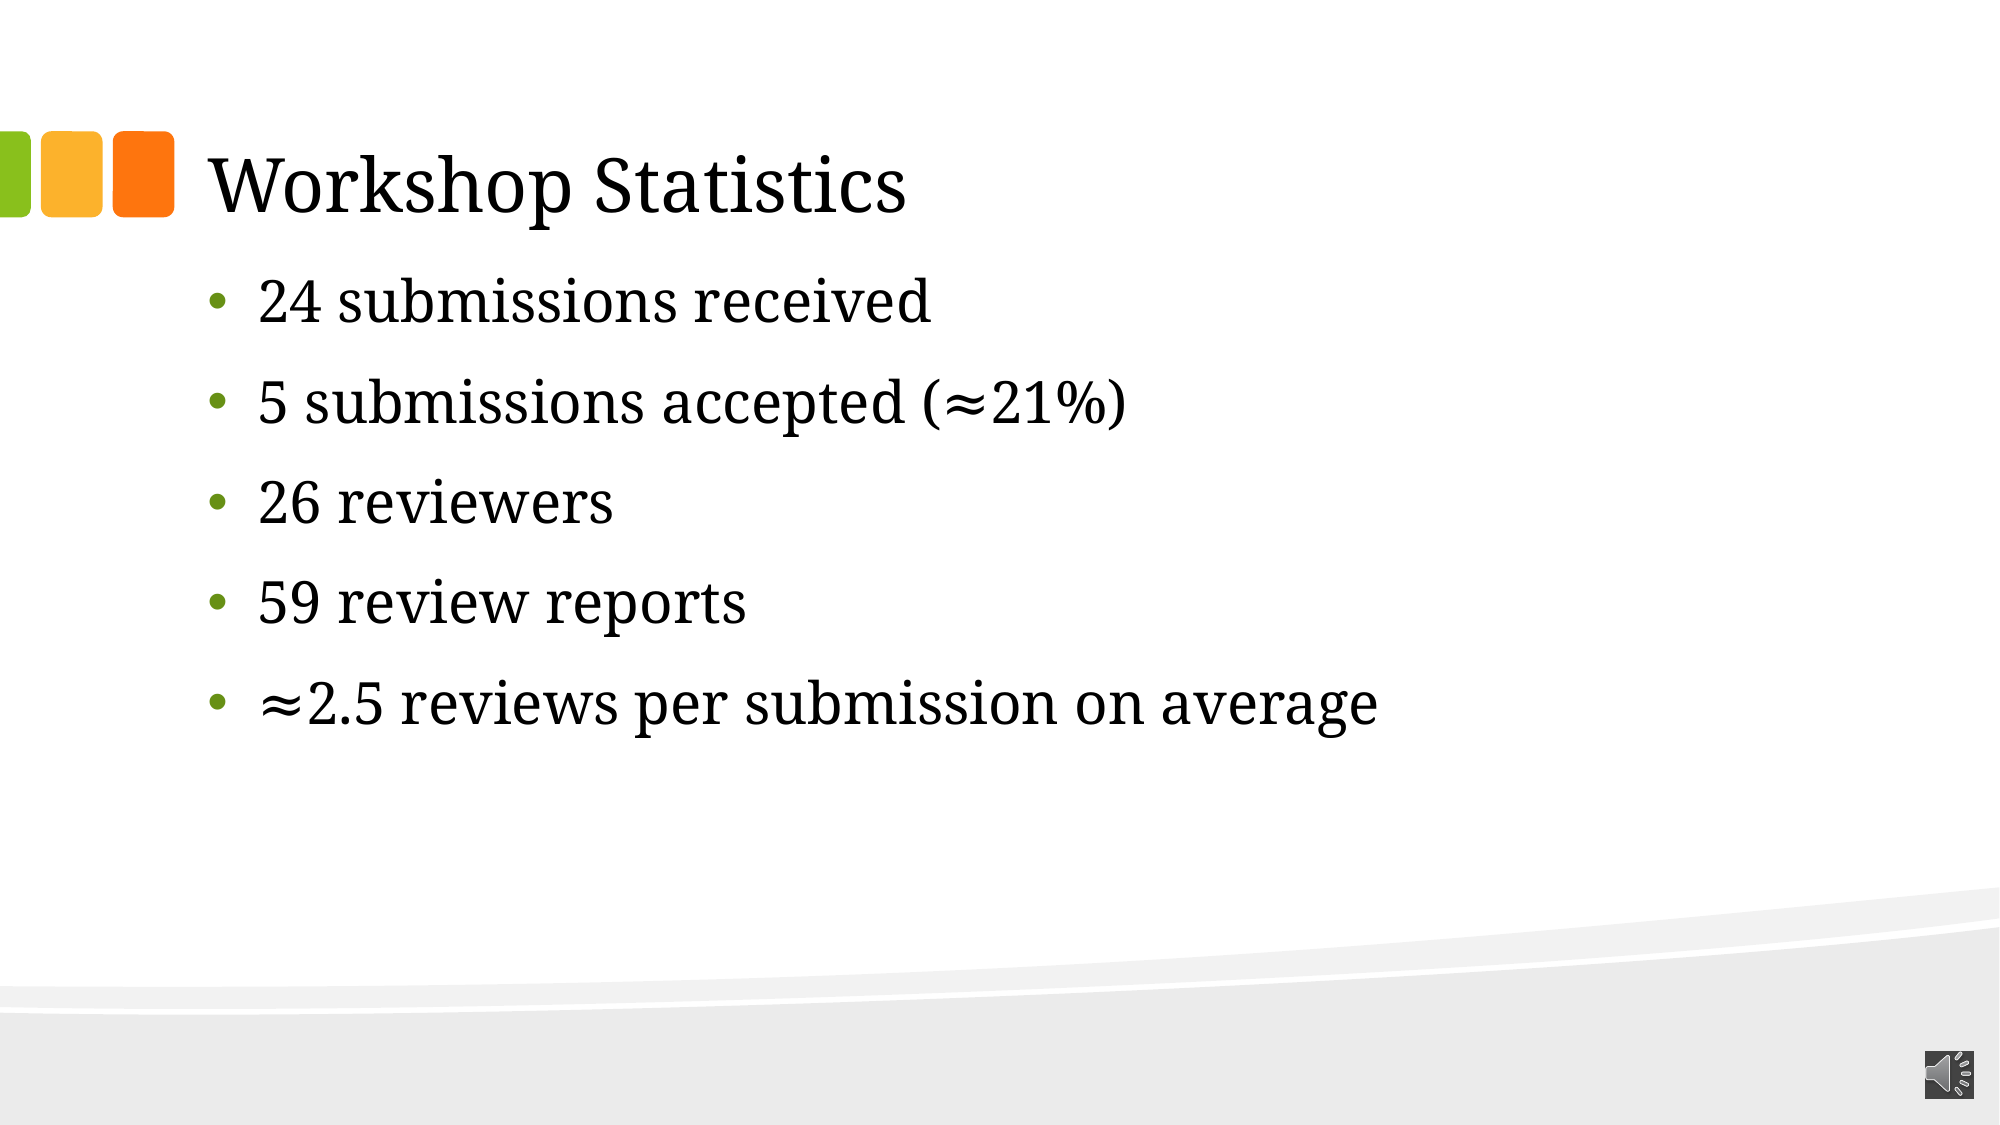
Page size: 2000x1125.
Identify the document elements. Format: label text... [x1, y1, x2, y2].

title Workshop Statistics [187, 24, 1787, 238]
picture [1924, 1049, 1975, 1101]
list 24 submissions received 5 submissions accepted (≈21%) 26 reviewers 59 review reports ≈2.5 reviews per submission on average [187, 262, 1825, 1013]
